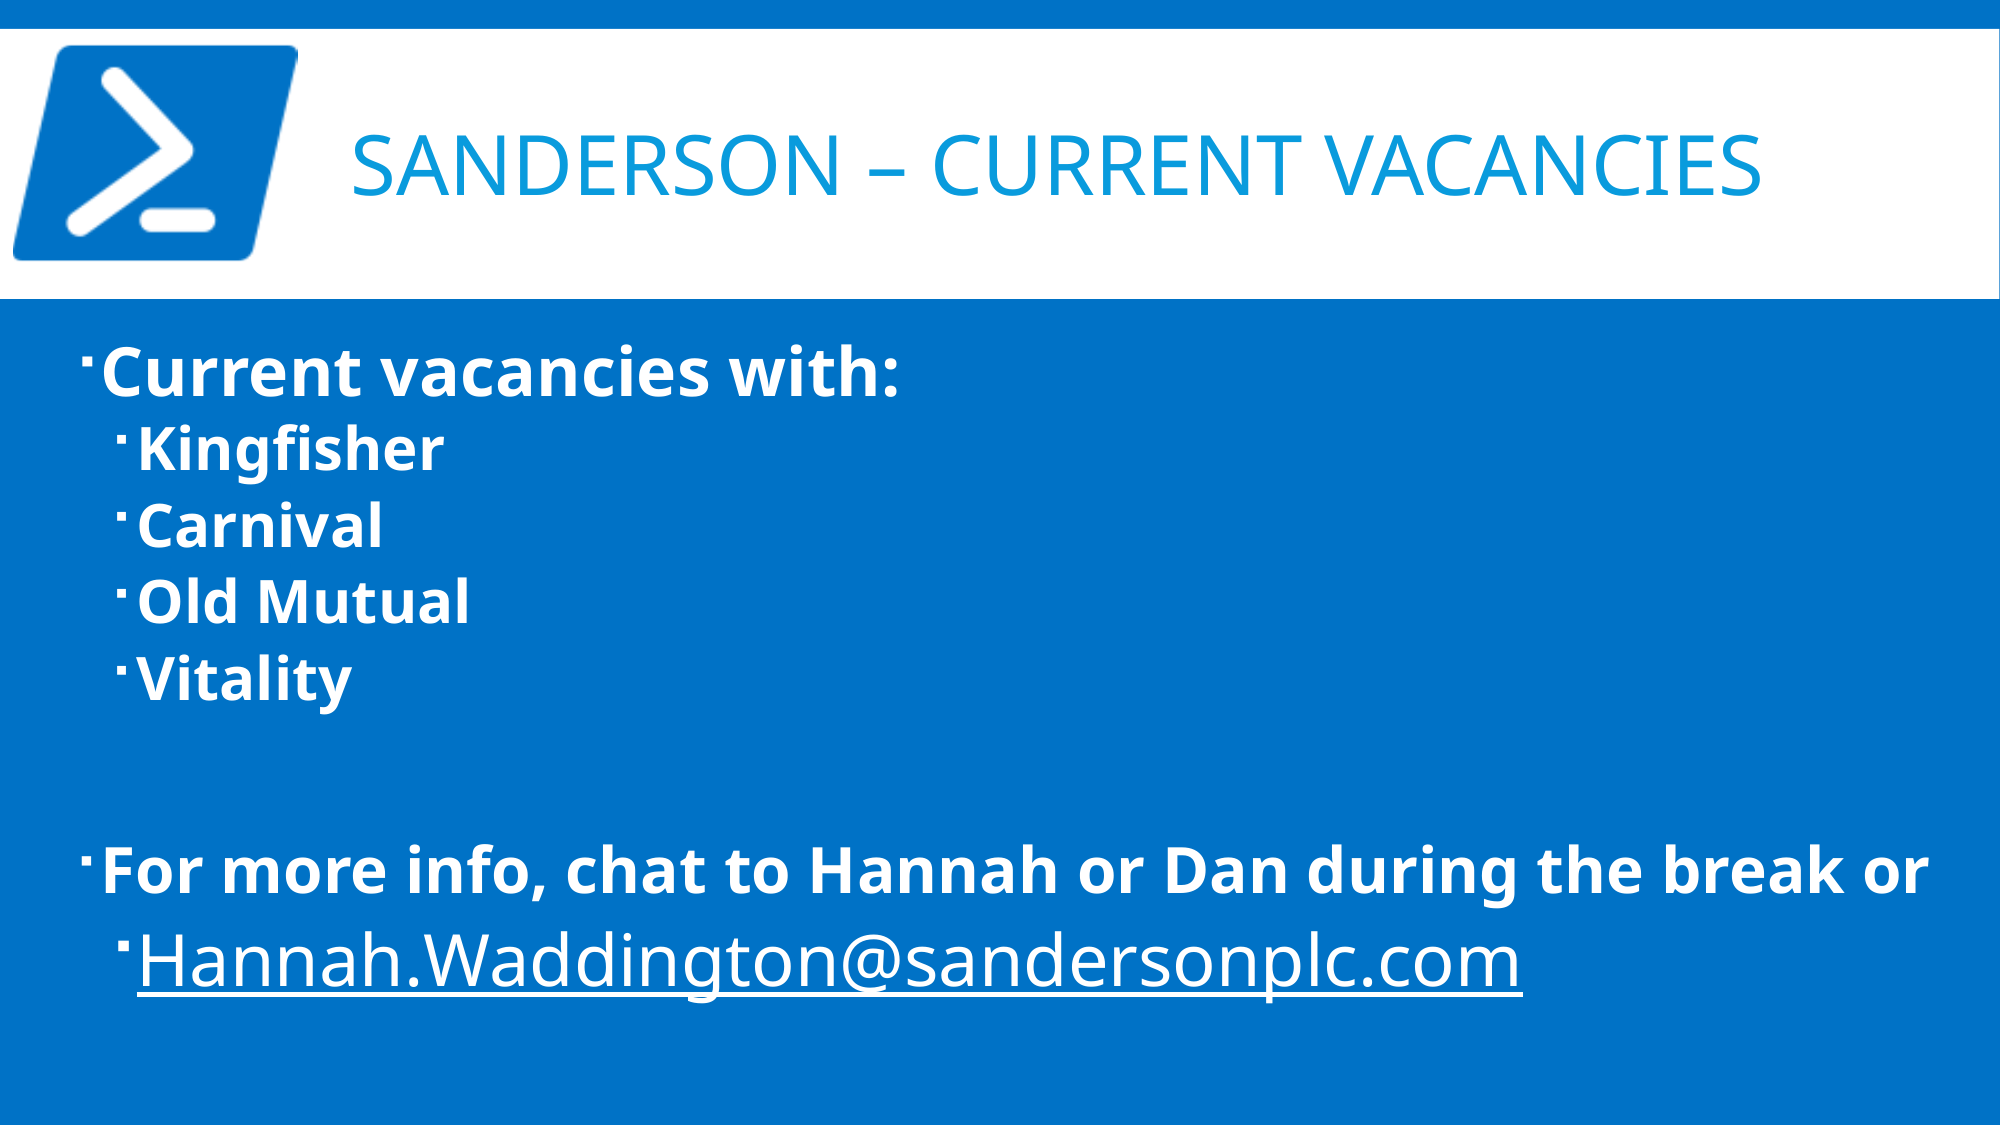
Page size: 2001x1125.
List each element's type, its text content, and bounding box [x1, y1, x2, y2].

list Current vacancies with: Kingfisher Carnival Old Mutual Vitality For more info, chat to Hannah or Dan during the break or Hannah.Waddington@sandersonplc.com [56, 329, 1957, 1066]
picture [13, 9, 298, 295]
title SANDERSON – Current Vacancies [335, 46, 1803, 295]
